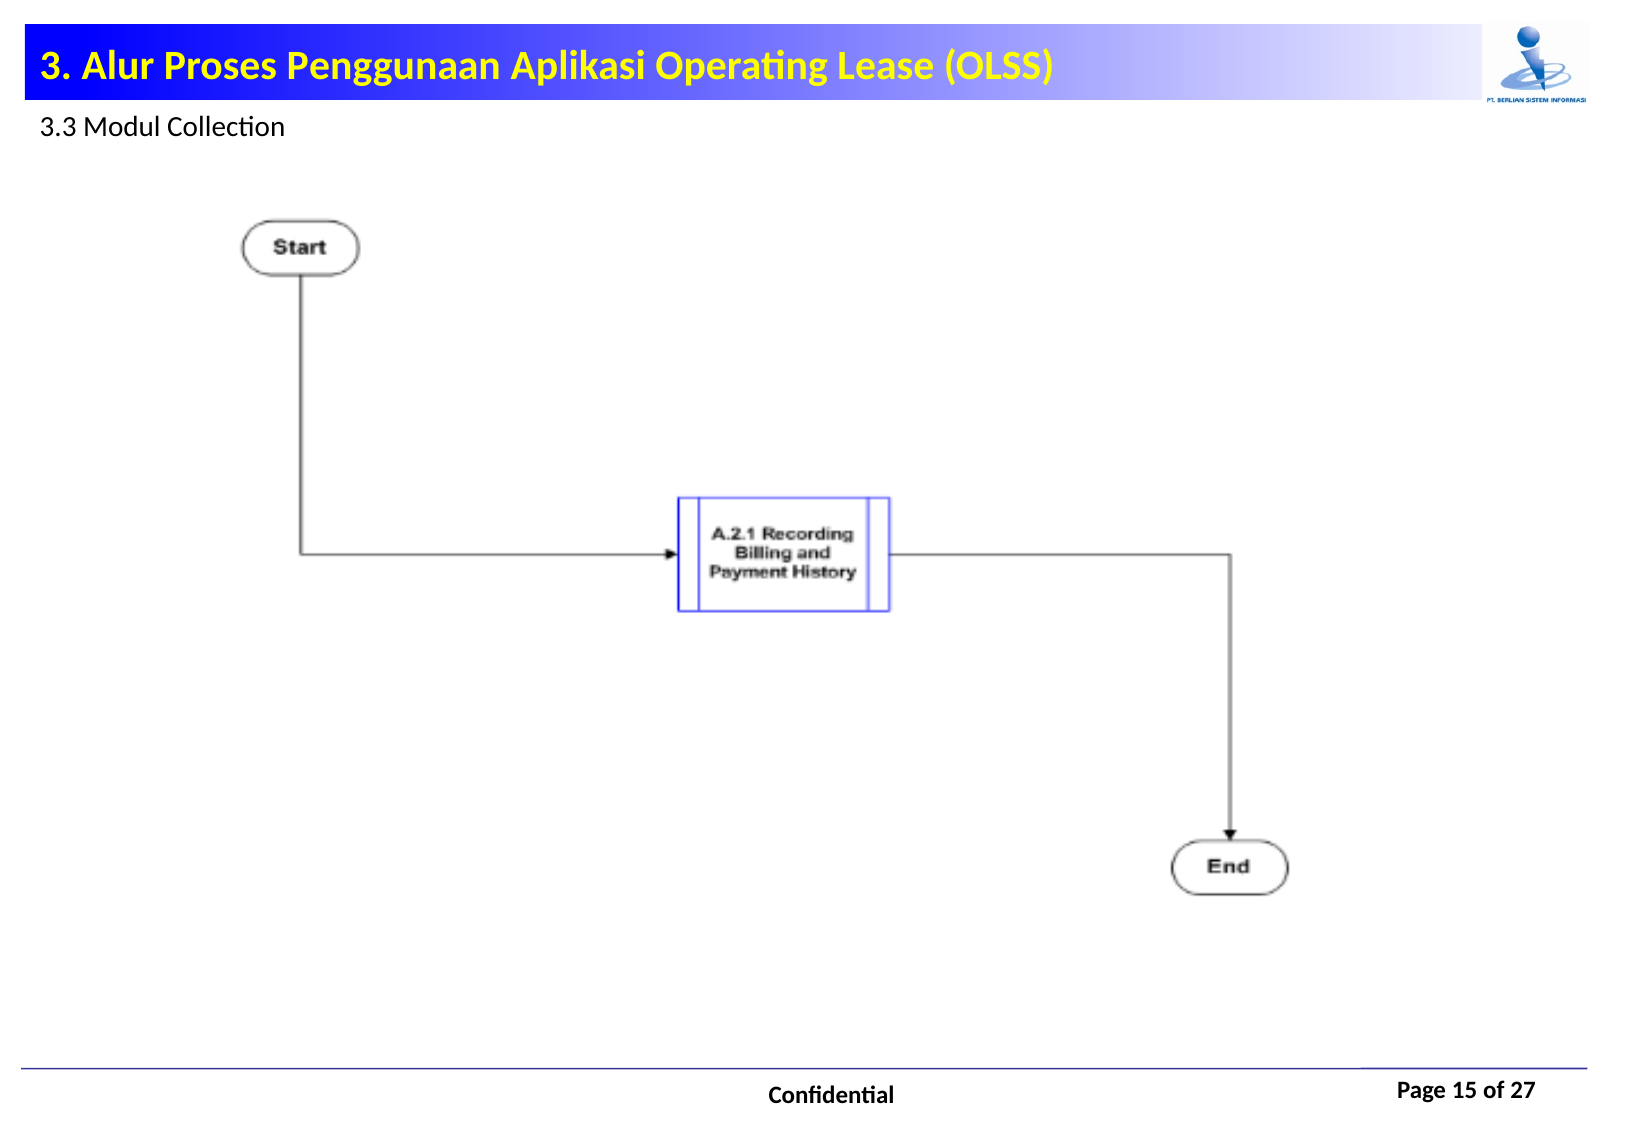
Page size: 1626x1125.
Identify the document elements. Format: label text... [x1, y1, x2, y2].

text_box 3.3 Modul Collection [24, 99, 1525, 150]
picture [1482, 22, 1590, 105]
picture [224, 212, 1294, 904]
text_box 3. Alur Proses Penggunaan Aplikasi Operating Lease (OLSS) [24, 24, 1088, 101]
